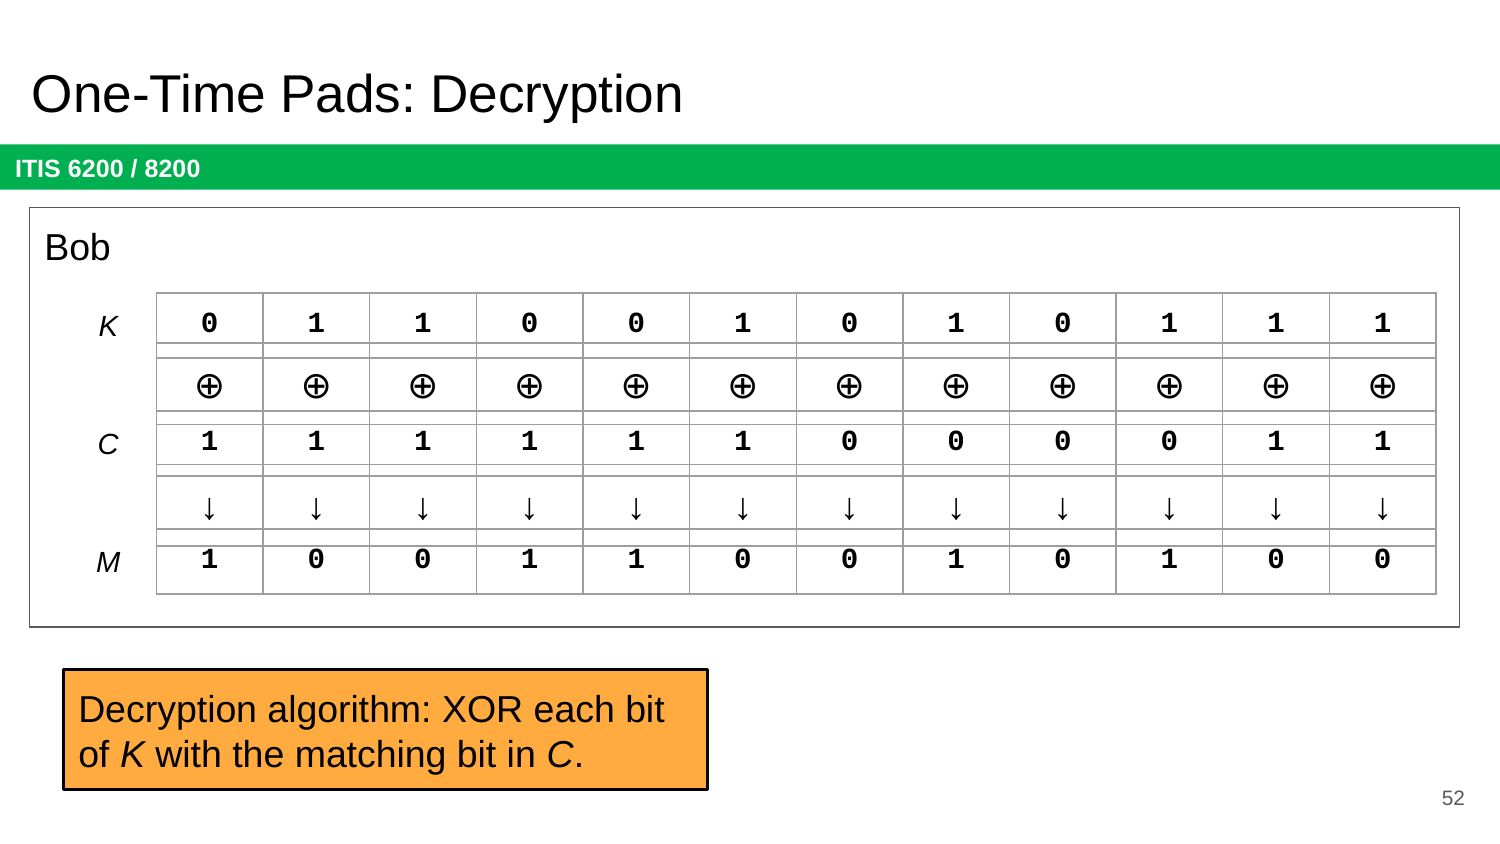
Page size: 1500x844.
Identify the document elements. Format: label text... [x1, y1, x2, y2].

table_header 1 [1223, 294, 1329, 342]
table_header ↓ [477, 465, 582, 545]
table_header 0 [904, 425, 1009, 464]
table_header 1 [690, 425, 796, 464]
table_header 1 [1330, 294, 1435, 342]
table_header 0 [1223, 547, 1329, 593]
table_header ⊕ [264, 344, 369, 424]
table_header ⊕ [370, 344, 476, 424]
table_header ↓ [264, 465, 369, 545]
table_header ↓ [1223, 465, 1329, 545]
table_header 0 [264, 547, 369, 593]
table_header ↓ [584, 465, 689, 545]
text_box Decryption algorithm: XOR each bit of K with the matching bit in C. [63, 669, 708, 790]
table_header 0 [1010, 425, 1115, 464]
table_header 1 [264, 425, 369, 464]
table_header ↓ [690, 465, 796, 545]
table_header ↓ [1330, 465, 1435, 545]
table_header 1 [1117, 294, 1222, 342]
table_header ⊕ [1330, 344, 1435, 424]
table_header 1 [904, 547, 1009, 593]
table_header ⊕ [904, 344, 1009, 424]
table_header 1 [584, 547, 689, 593]
table_header 1 [584, 425, 689, 464]
table_header 0 [157, 294, 262, 342]
table_header ↓ [157, 465, 262, 545]
table_header ↓ [1010, 465, 1115, 545]
table_header 0 [797, 547, 902, 593]
table_header ↓ [797, 465, 902, 545]
table_header 1 [370, 294, 476, 342]
table_header 1 [904, 294, 1009, 342]
table_header ⊕ [477, 344, 582, 424]
slide_number 52 [1389, 764, 1480, 830]
table_header ⊕ [157, 344, 262, 424]
table_header ⊕ [584, 344, 689, 424]
text_box C [63, 410, 154, 476]
table_header 0 [370, 547, 476, 593]
table_header 1 [690, 294, 796, 342]
table_header 1 [477, 547, 582, 593]
title One-Time Pads: Decryption [16, 44, 1415, 139]
table_header 1 [370, 425, 476, 464]
text_box [29, 207, 1460, 628]
table_header 0 [477, 294, 582, 342]
table_header 1 [1330, 425, 1435, 464]
table_header 0 [690, 547, 796, 593]
table_header ⊕ [1117, 344, 1222, 424]
table_header 0 [584, 294, 689, 342]
table_header 1 [477, 425, 582, 464]
table_header ⊕ [1223, 344, 1329, 424]
table_header 0 [797, 425, 902, 464]
table_header ⊕ [797, 344, 902, 424]
table_header 1 [157, 547, 262, 593]
table_header ↓ [1117, 465, 1222, 545]
table_header ⊕ [690, 344, 796, 424]
table_header ⊕ [1010, 344, 1115, 424]
table_header ↓ [370, 465, 476, 545]
table_header 0 [1010, 547, 1115, 593]
table_header 1 [1223, 425, 1329, 464]
text_box K [63, 292, 154, 358]
table_header 0 [797, 294, 902, 342]
table_header 0 [1330, 547, 1435, 593]
table_header 1 [1117, 547, 1222, 593]
text_box M [63, 528, 154, 594]
table_header 0 [1010, 294, 1115, 342]
table_header 1 [157, 425, 262, 464]
text_box Bob [29, 207, 155, 283]
table_header ↓ [904, 465, 1009, 545]
table_header 0 [1117, 425, 1222, 464]
table_header 1 [264, 294, 369, 342]
